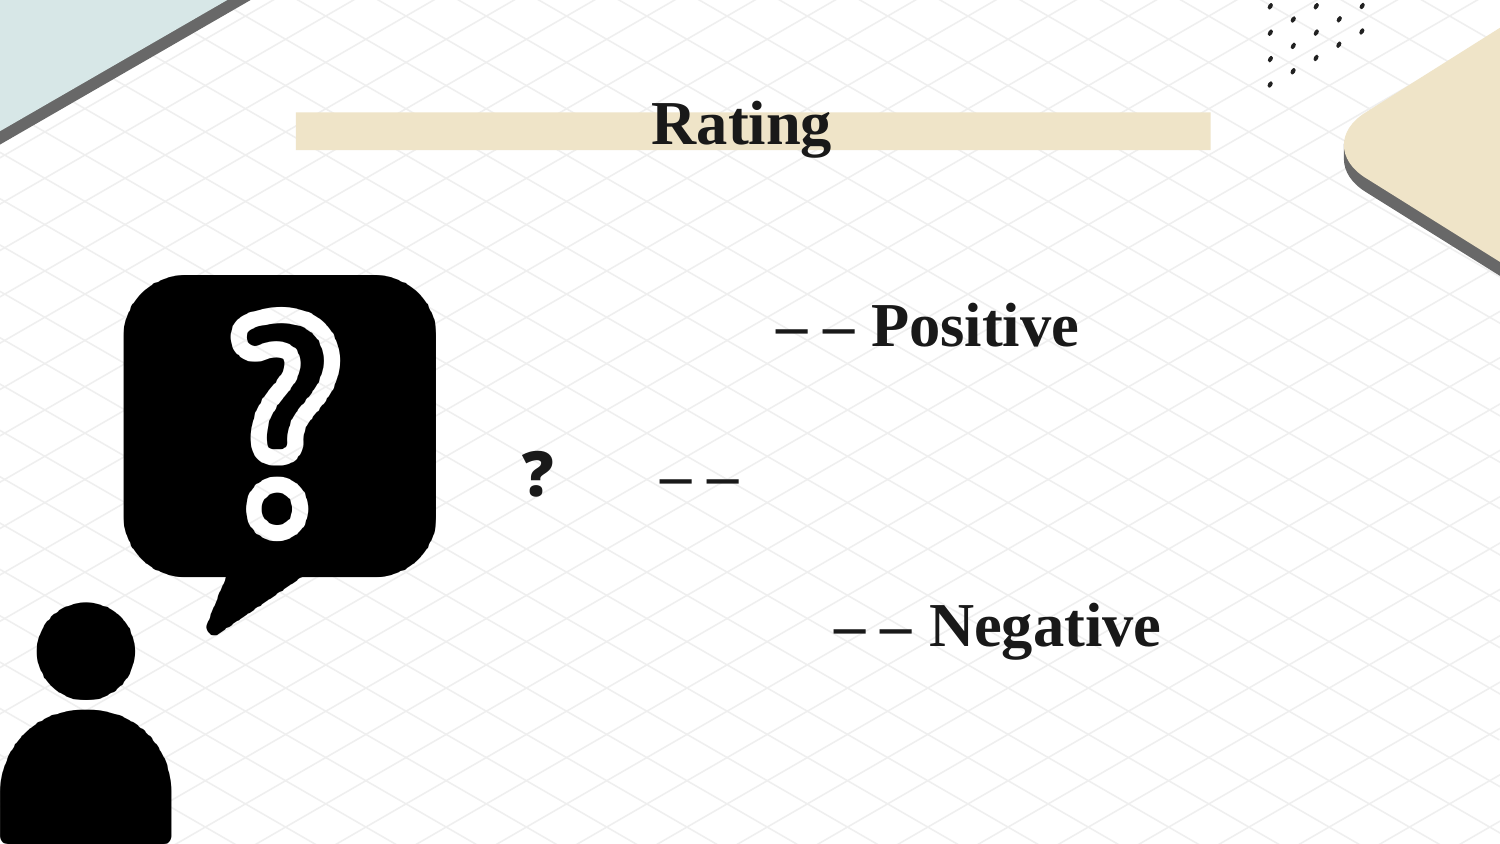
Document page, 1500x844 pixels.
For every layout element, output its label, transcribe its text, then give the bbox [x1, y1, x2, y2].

picture [0, 274, 436, 844]
title 🌟Rating🌟 [118, 72, 1382, 167]
text_box 🌟🌟🌟🌟🌟 – – Positive 🌟🌟🌟🌟 🌟🌟🌟 – –❓ 🌟🌟 🌟 – – Negative [503, 269, 1229, 674]
